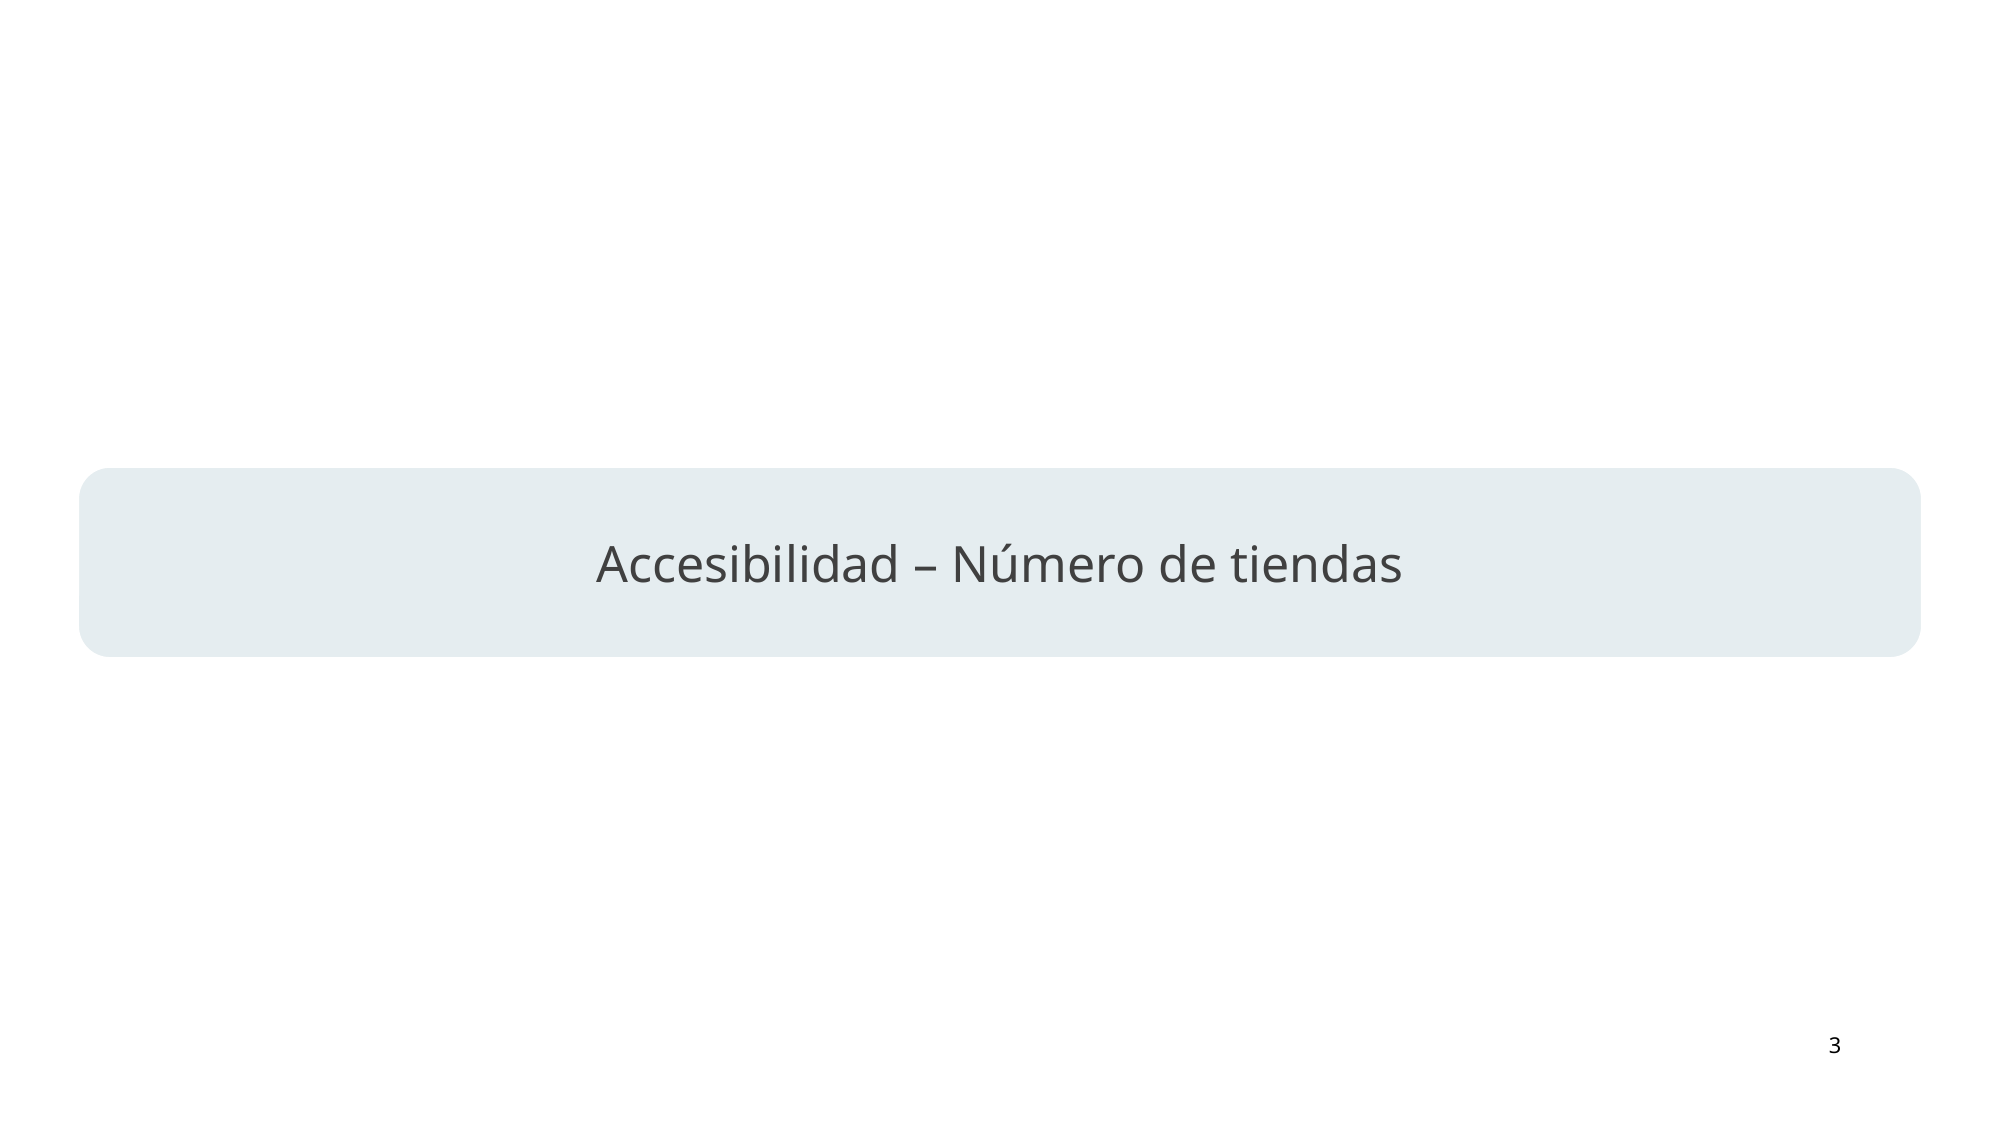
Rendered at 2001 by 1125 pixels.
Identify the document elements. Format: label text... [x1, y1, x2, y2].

slide_number 3 [1754, 1016, 1857, 1077]
text_box Accesibilidad – Número de tiendas [76, 465, 1924, 660]
